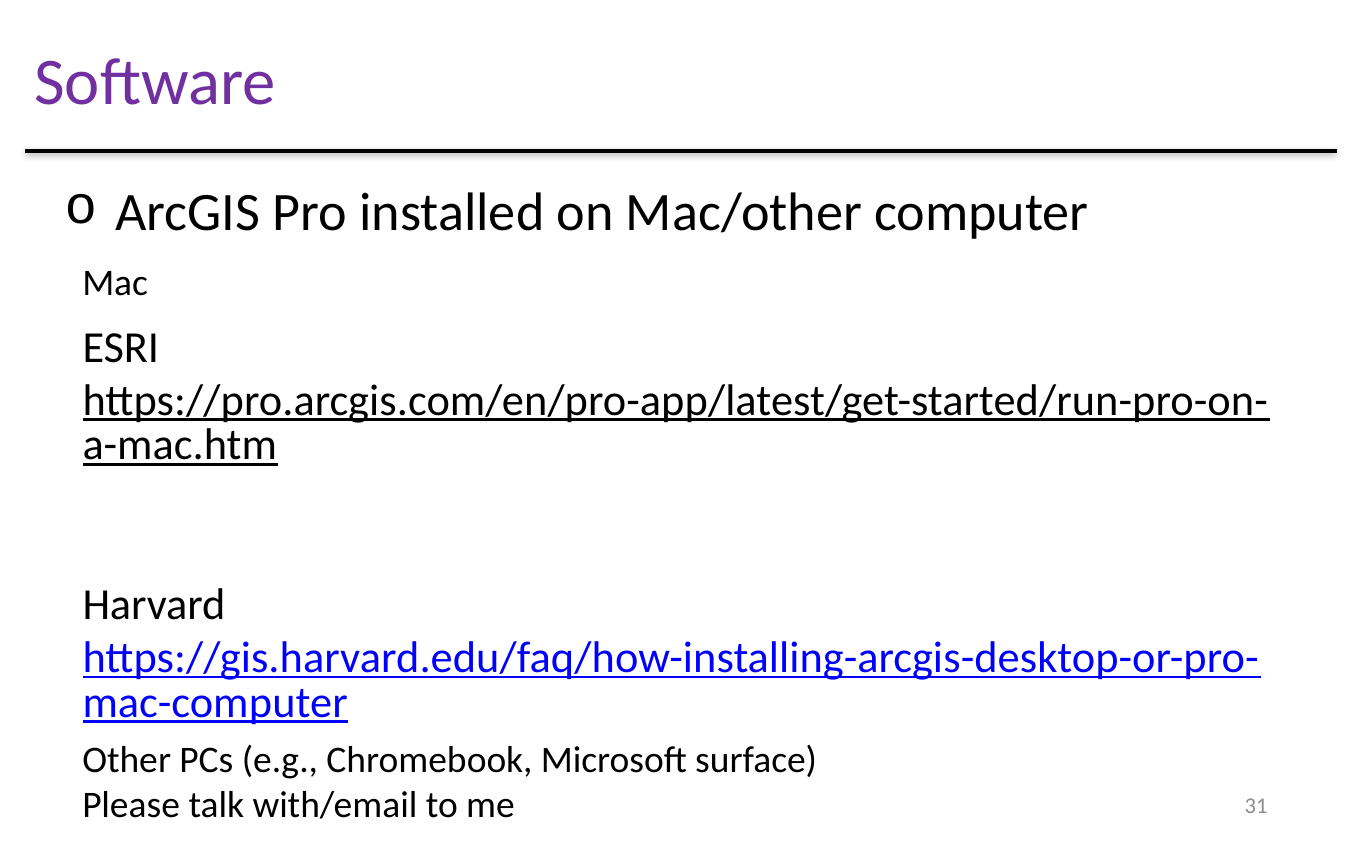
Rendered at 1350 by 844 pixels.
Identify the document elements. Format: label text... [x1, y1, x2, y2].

text_box Other PCs (e.g., Chromebook, Microsoft surface) Please talk with/email to me [67, 727, 1019, 833]
text_box ArcGIS Pro installed on Mac/other computer [49, 168, 1310, 807]
text_box Mac [67, 250, 1019, 311]
text_box Software [19, 7, 1345, 148]
slide_number 31 [967, 782, 1283, 827]
title ESRI https://pro.arcgis.com/en/pro-app/latest/get-started/run-pro-on-a-mac.htm Harvard https://gis.harvard.edu/faq/how-installing-arcgis-desktop-or-pro-mac-computer [67, 309, 1283, 699]
